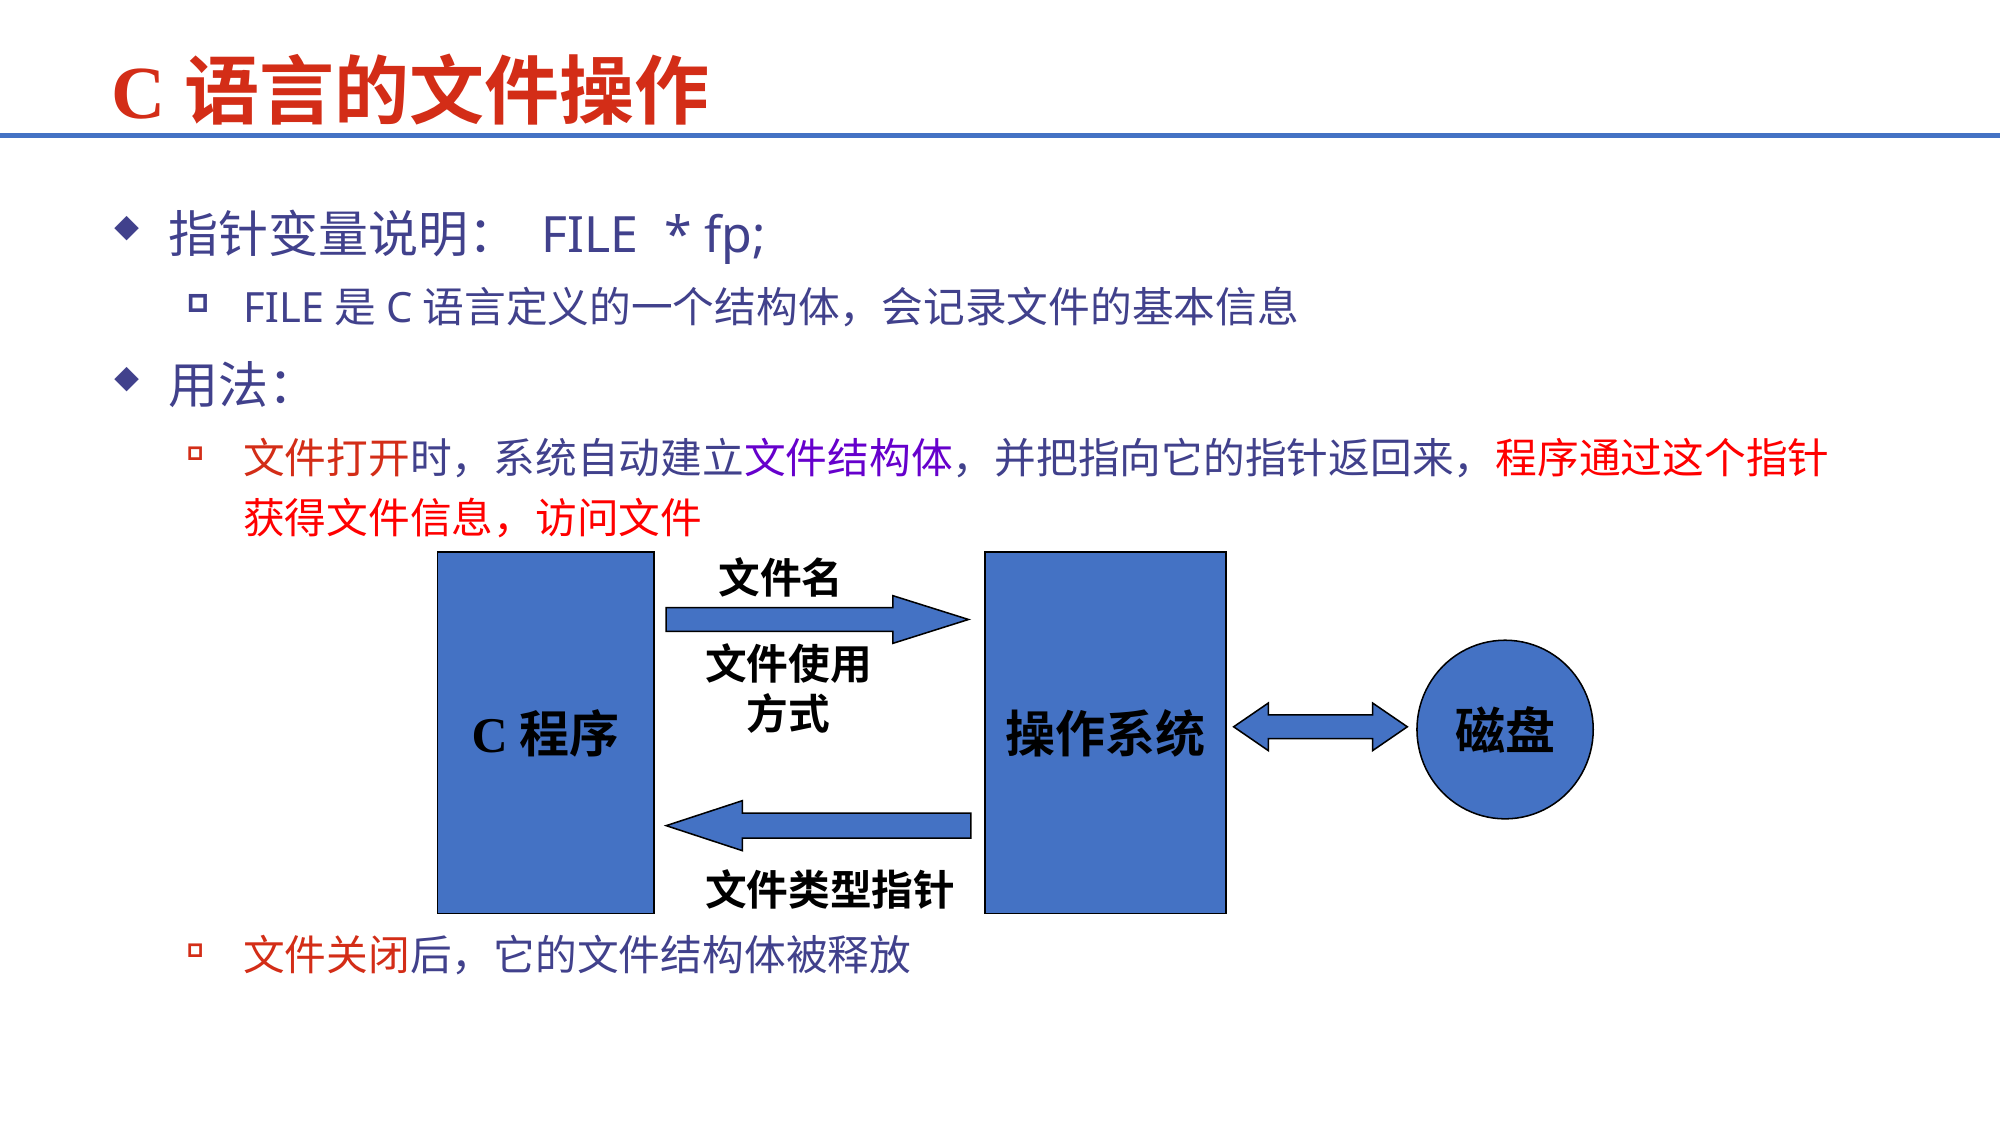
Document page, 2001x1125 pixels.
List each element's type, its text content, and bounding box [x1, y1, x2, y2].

text_box 指针变量说明： FILE * fp; FILE是C语言定义的一个结构体，会记录文件的基本信息 用法： 文件打开时，系统自动建立文件结构体，并把指向它的指针返回来，程序通过这个指针获得文件信息，访问文件 文件关闭后，它的文件结构体被释放 [97, 183, 1881, 1023]
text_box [437, 544, 1594, 921]
text_box C语言的文件操作 [97, 46, 1686, 142]
